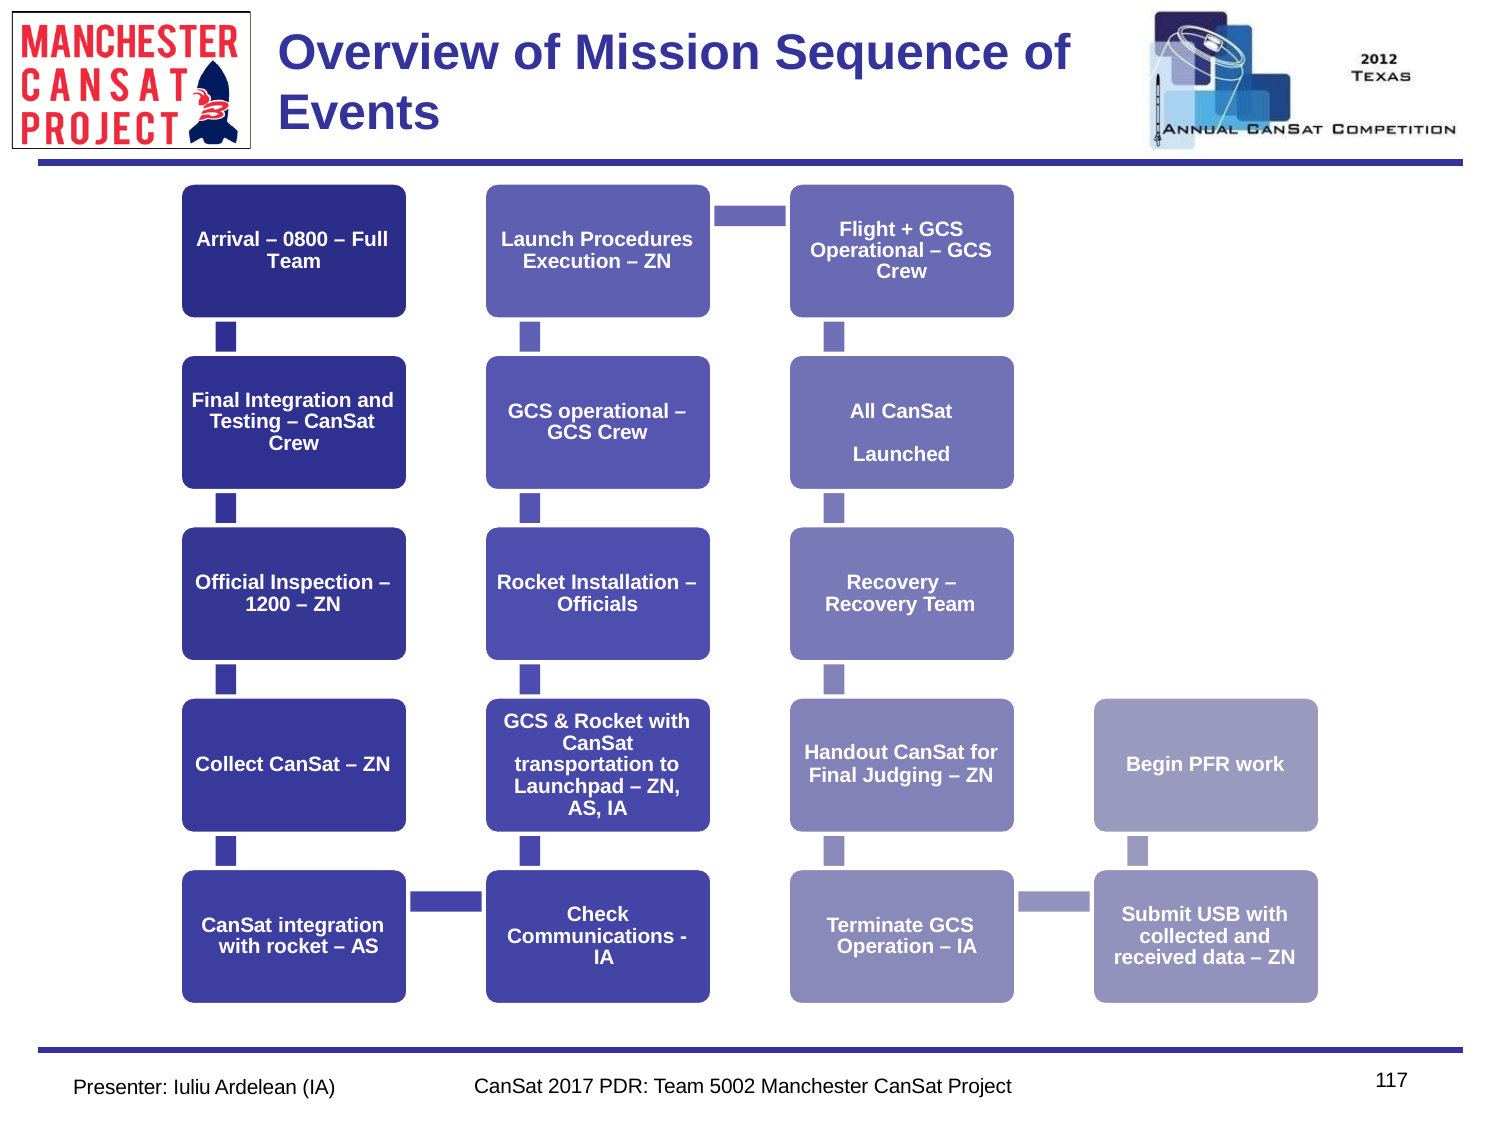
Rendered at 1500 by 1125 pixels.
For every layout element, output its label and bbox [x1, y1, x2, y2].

text_box [1371, 1067, 1415, 1093]
text_box [179, 182, 1321, 1006]
text_box [1142, 1, 1458, 156]
text_box [11, 11, 251, 149]
title [275, 17, 1225, 208]
text_box [71, 1073, 348, 1099]
footer [472, 1072, 1028, 1125]
